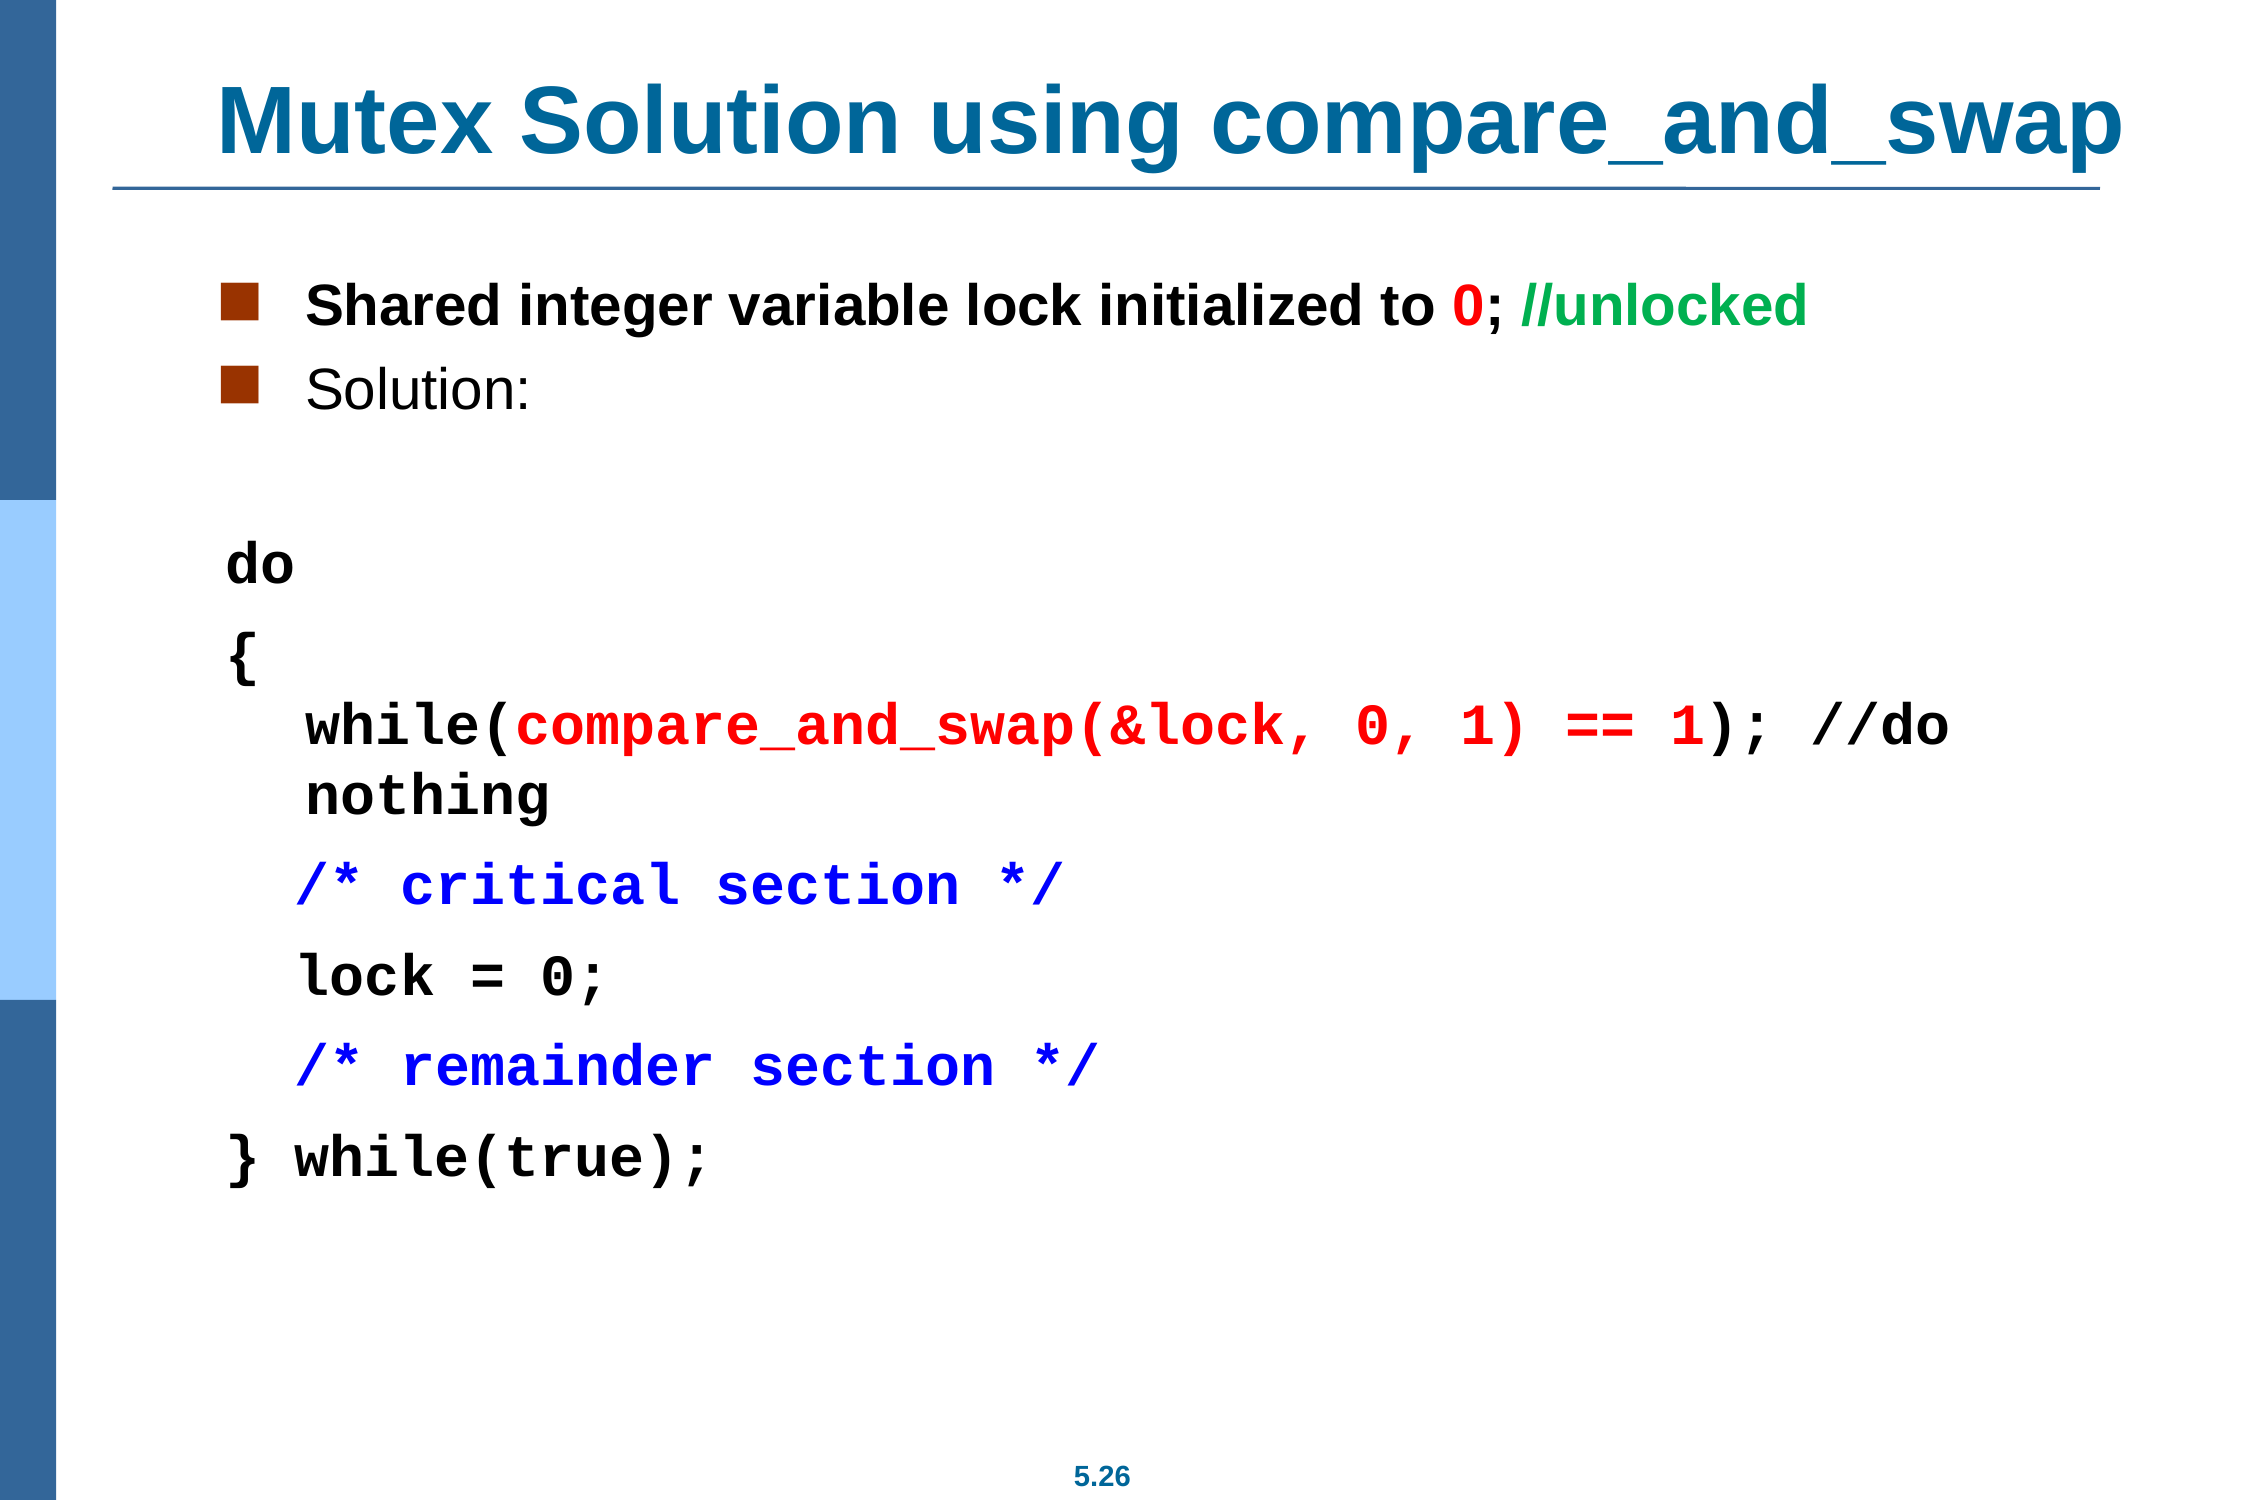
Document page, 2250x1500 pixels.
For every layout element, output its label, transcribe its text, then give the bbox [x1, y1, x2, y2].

list Shared integer variable lock initialized to 0; //unlocked Solution: do { while(compare_and_swap(&lock, 0, 1) == 1); //do nothing /* critical section */ lock = 0; /* remainder section */ } while(true); [203, 264, 2250, 1366]
title Mutex Solution using compare_and_swap [157, 57, 2187, 184]
